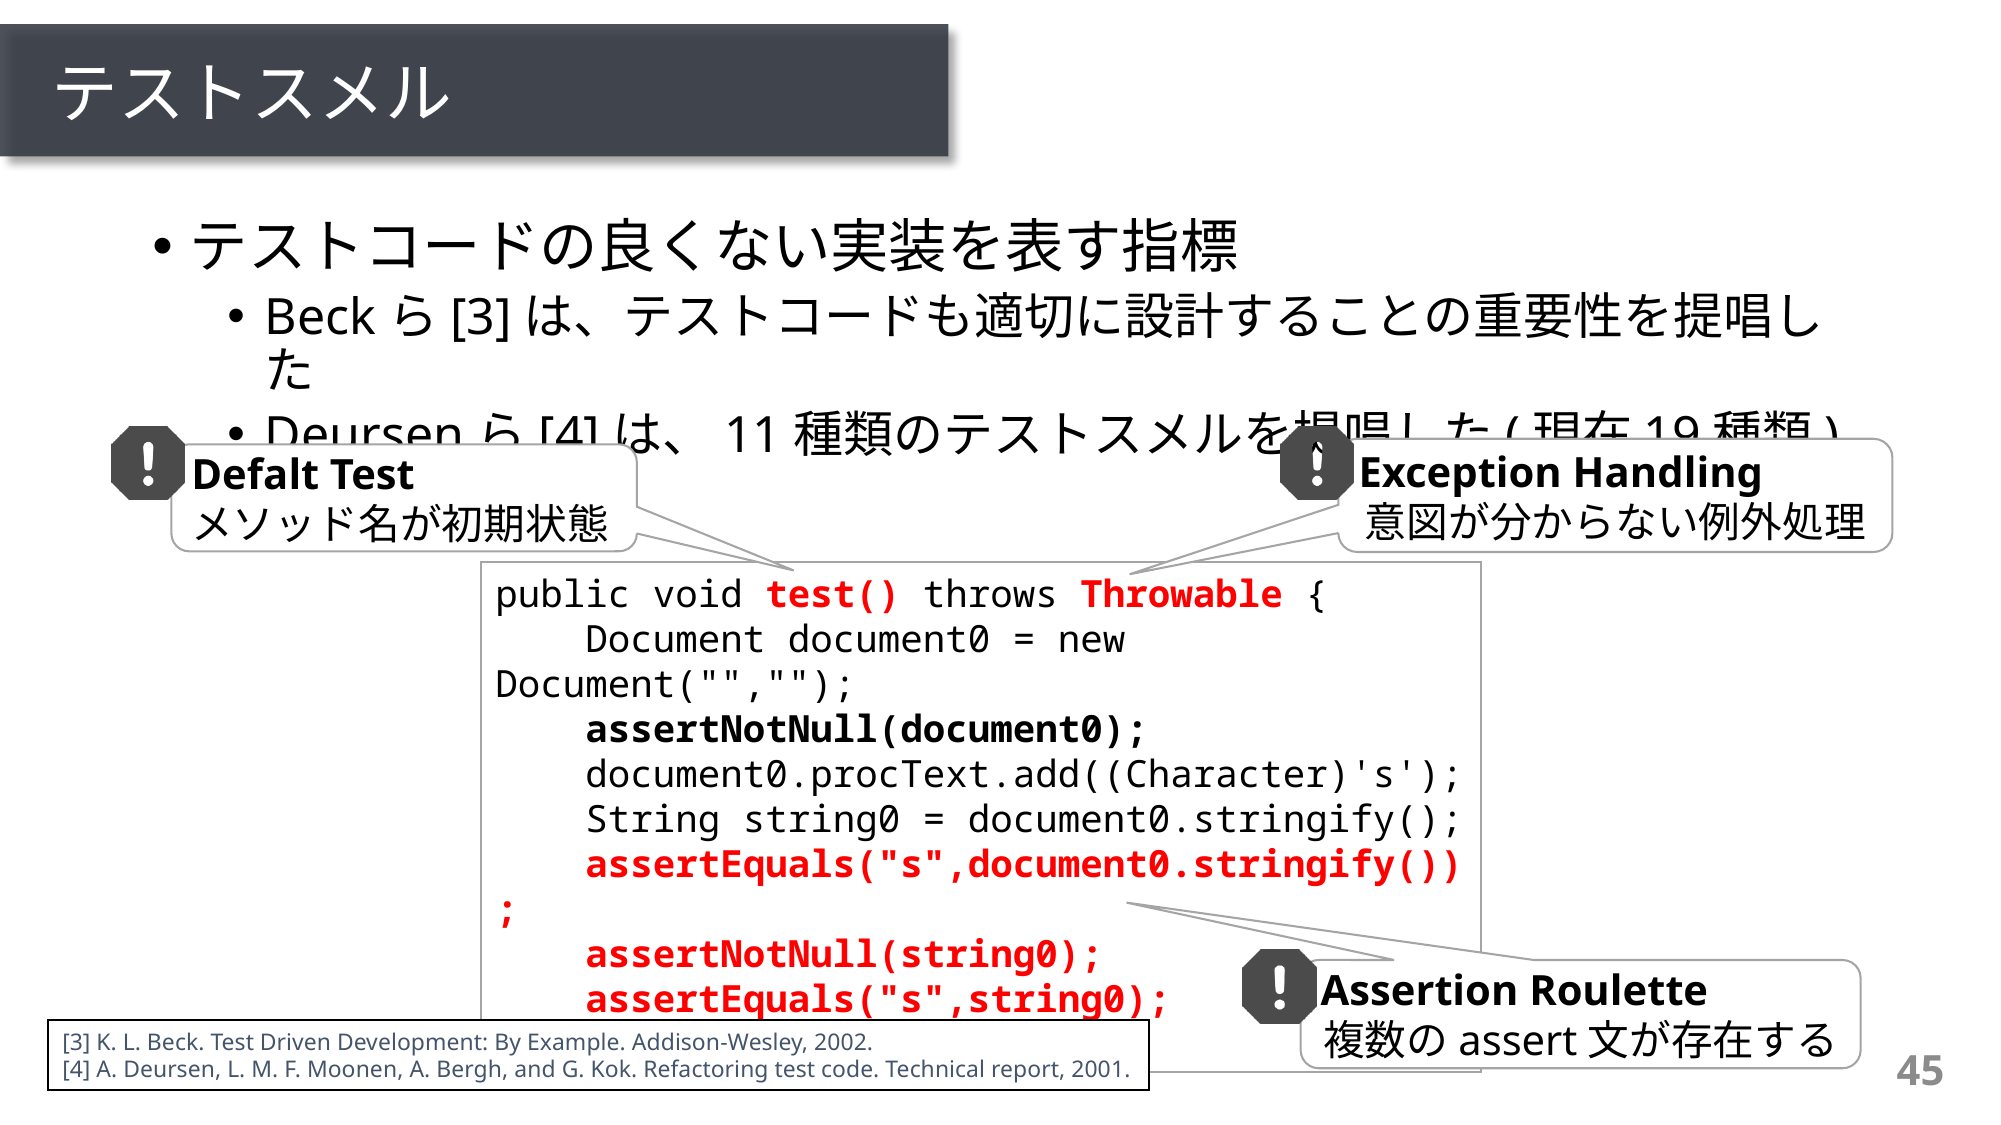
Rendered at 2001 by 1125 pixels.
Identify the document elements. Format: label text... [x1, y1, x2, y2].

text_box Defalt Test メソッド名が初期状態 [170, 443, 795, 572]
text_box Assertion Roulette 複数のassert文が存在する [1126, 901, 1862, 1070]
title テストスメル [36, 36, 957, 156]
picture [111, 425, 185, 500]
text_box public void test() throws Throwable { Document document0 = new Document("",""); assertNotNull(document0); document0.procText.add((Character)'s'); String string0 = document0.stringify(); assertEquals("s",document0.stringify()); assertNotNull(string0); assertEquals("s",string0); } [480, 561, 1482, 1073]
picture [1280, 426, 1354, 500]
picture [1242, 949, 1317, 1024]
list テストコードの良くない実装を表す指標 Beckら[3]は、テストコードも適切に設計することの重要性を提唱した Deursenら[4]は、11種類のテストスメルを提唱した(現在19種類) [137, 210, 1879, 427]
text_box [3] K. L. Beck. Test Driven Development: By Example. Addison-Wesley, 2002. [4] A. Deursen, L. M. F. Moonen, A. Bergh, and G. Kok. Refactoring test code. Technical report, 2001. [47, 1019, 1150, 1091]
text_box Exception Handling 意図が分からない例外処理 [1129, 437, 1894, 576]
